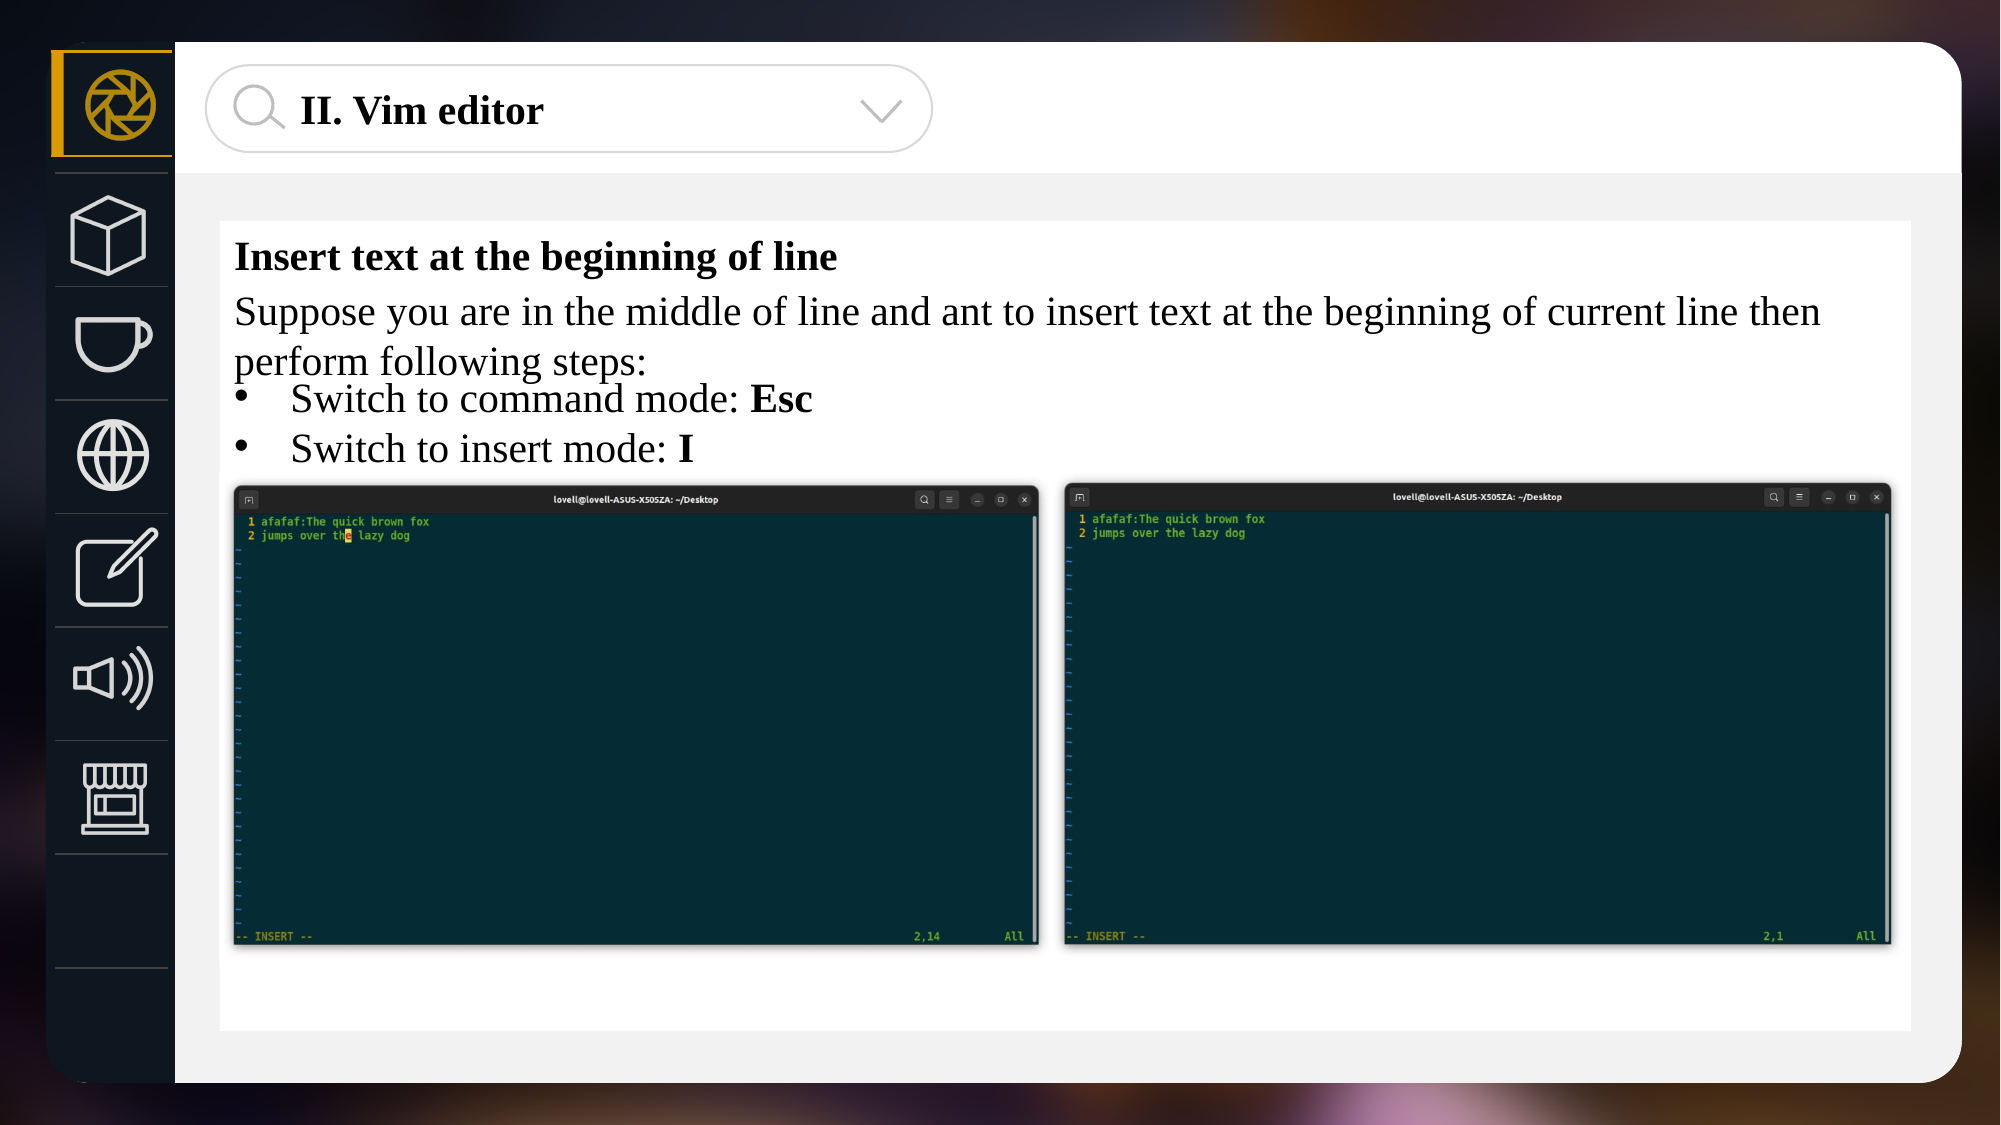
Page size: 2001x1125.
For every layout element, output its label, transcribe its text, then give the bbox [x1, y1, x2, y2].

text_box II. Vim editor [285, 75, 888, 141]
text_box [51, 40, 185, 170]
picture [0, 0, 2001, 1125]
text_box Insert text at the beginning of line [219, 220, 1911, 286]
text_box Suppose you are in the middle of line and ant to insert text at the beginning of current line then perform following steps: [219, 286, 1911, 363]
text_box [219, 220, 1912, 1032]
text_box Switch to command mode: Esc Switch to insert mode: I [219, 363, 1911, 478]
